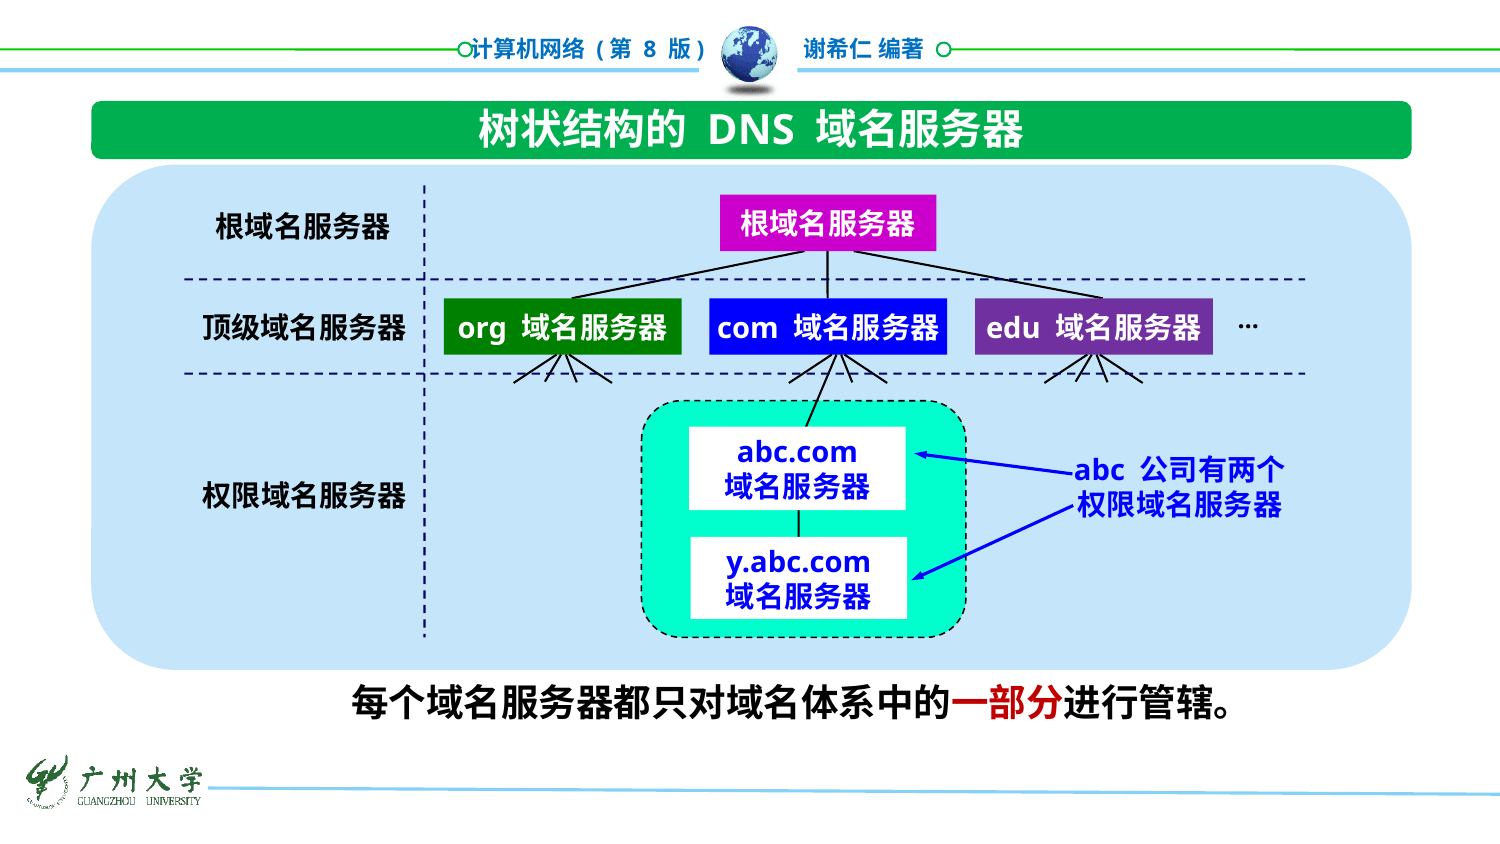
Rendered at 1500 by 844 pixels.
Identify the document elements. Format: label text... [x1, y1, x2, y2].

text_box [91, 100, 463, 160]
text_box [184, 185, 1306, 638]
text_box [1040, 101, 1412, 160]
text_box 每个域名服务器都只对域名体系中的一部分进行管辖。 [297, 671, 1306, 732]
picture [26, 754, 202, 809]
text_box 树状结构的 DNS 域名服务器 [463, 95, 1040, 161]
text_box [89, 162, 1414, 672]
picture [719, 24, 779, 95]
